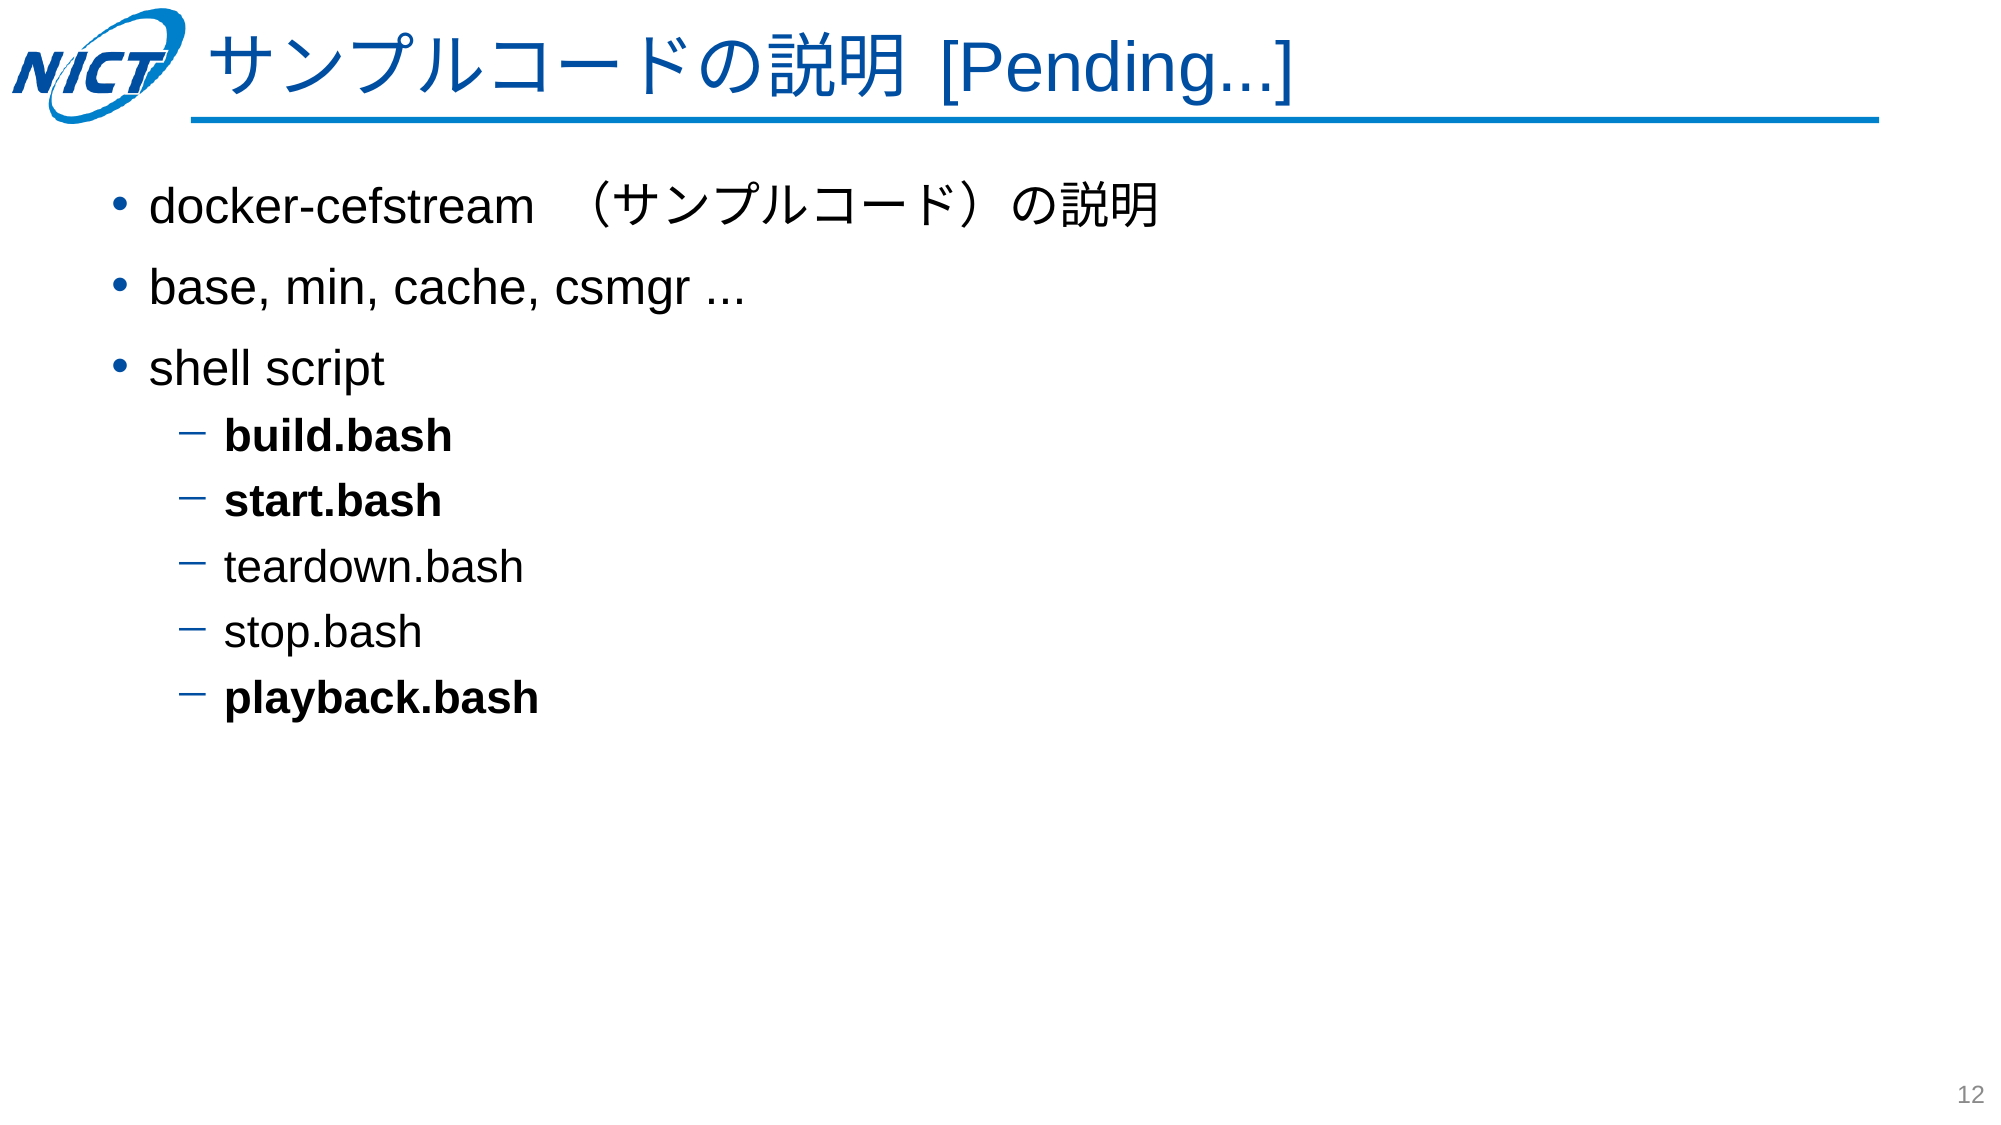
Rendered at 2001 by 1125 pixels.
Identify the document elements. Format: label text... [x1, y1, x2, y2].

list docker-cefstream （サンプルコード）の説明 base, min, cache, csmgr ... shell script build.bash start.bash teardown.bash stop.bash playback.bash [96, 166, 1822, 880]
title サンプルコードの説明 [Pending...] [191, 23, 1871, 116]
slide_number 12 [1920, 1063, 2000, 1124]
